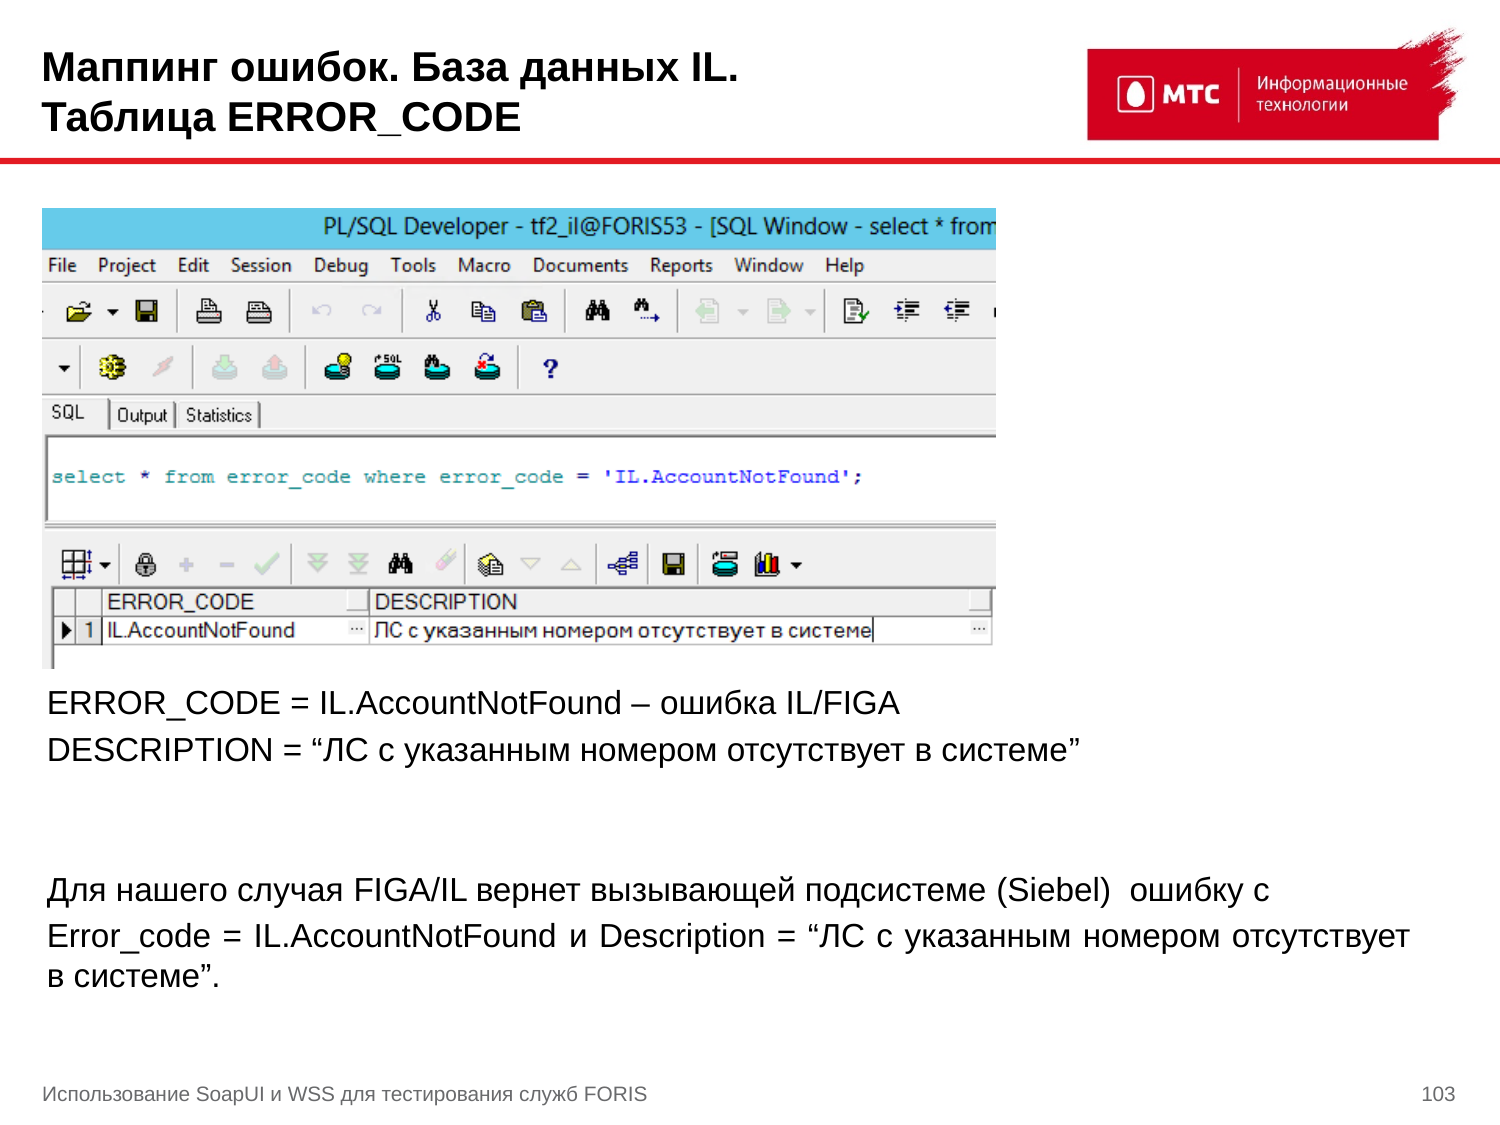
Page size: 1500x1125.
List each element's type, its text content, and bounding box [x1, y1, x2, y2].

title Маппинг ошибок. База данных IL. Таблица ERROR_CODE [40, 18, 1306, 162]
picture [1306, 19, 1475, 149]
picture [42, 207, 996, 670]
slide_number 103 [1390, 1070, 1456, 1106]
footer Использование SoapUI и WSS для тестирования служб FORIS [41, 1070, 1377, 1107]
text_box ERROR_CODE = IL.AccountNotFound – ошибка IL/FIGA DESCRIPTION = “ЛС с указанным номером отсутствует в системе” Для нашего случая FIGA/IL вернет вызывающей подсистеме (Siebel) ошибку с Error_code = IL.AccountNotFound и Description = “ЛС с указанным номером отсутствует в системе”. [32, 674, 1427, 1002]
